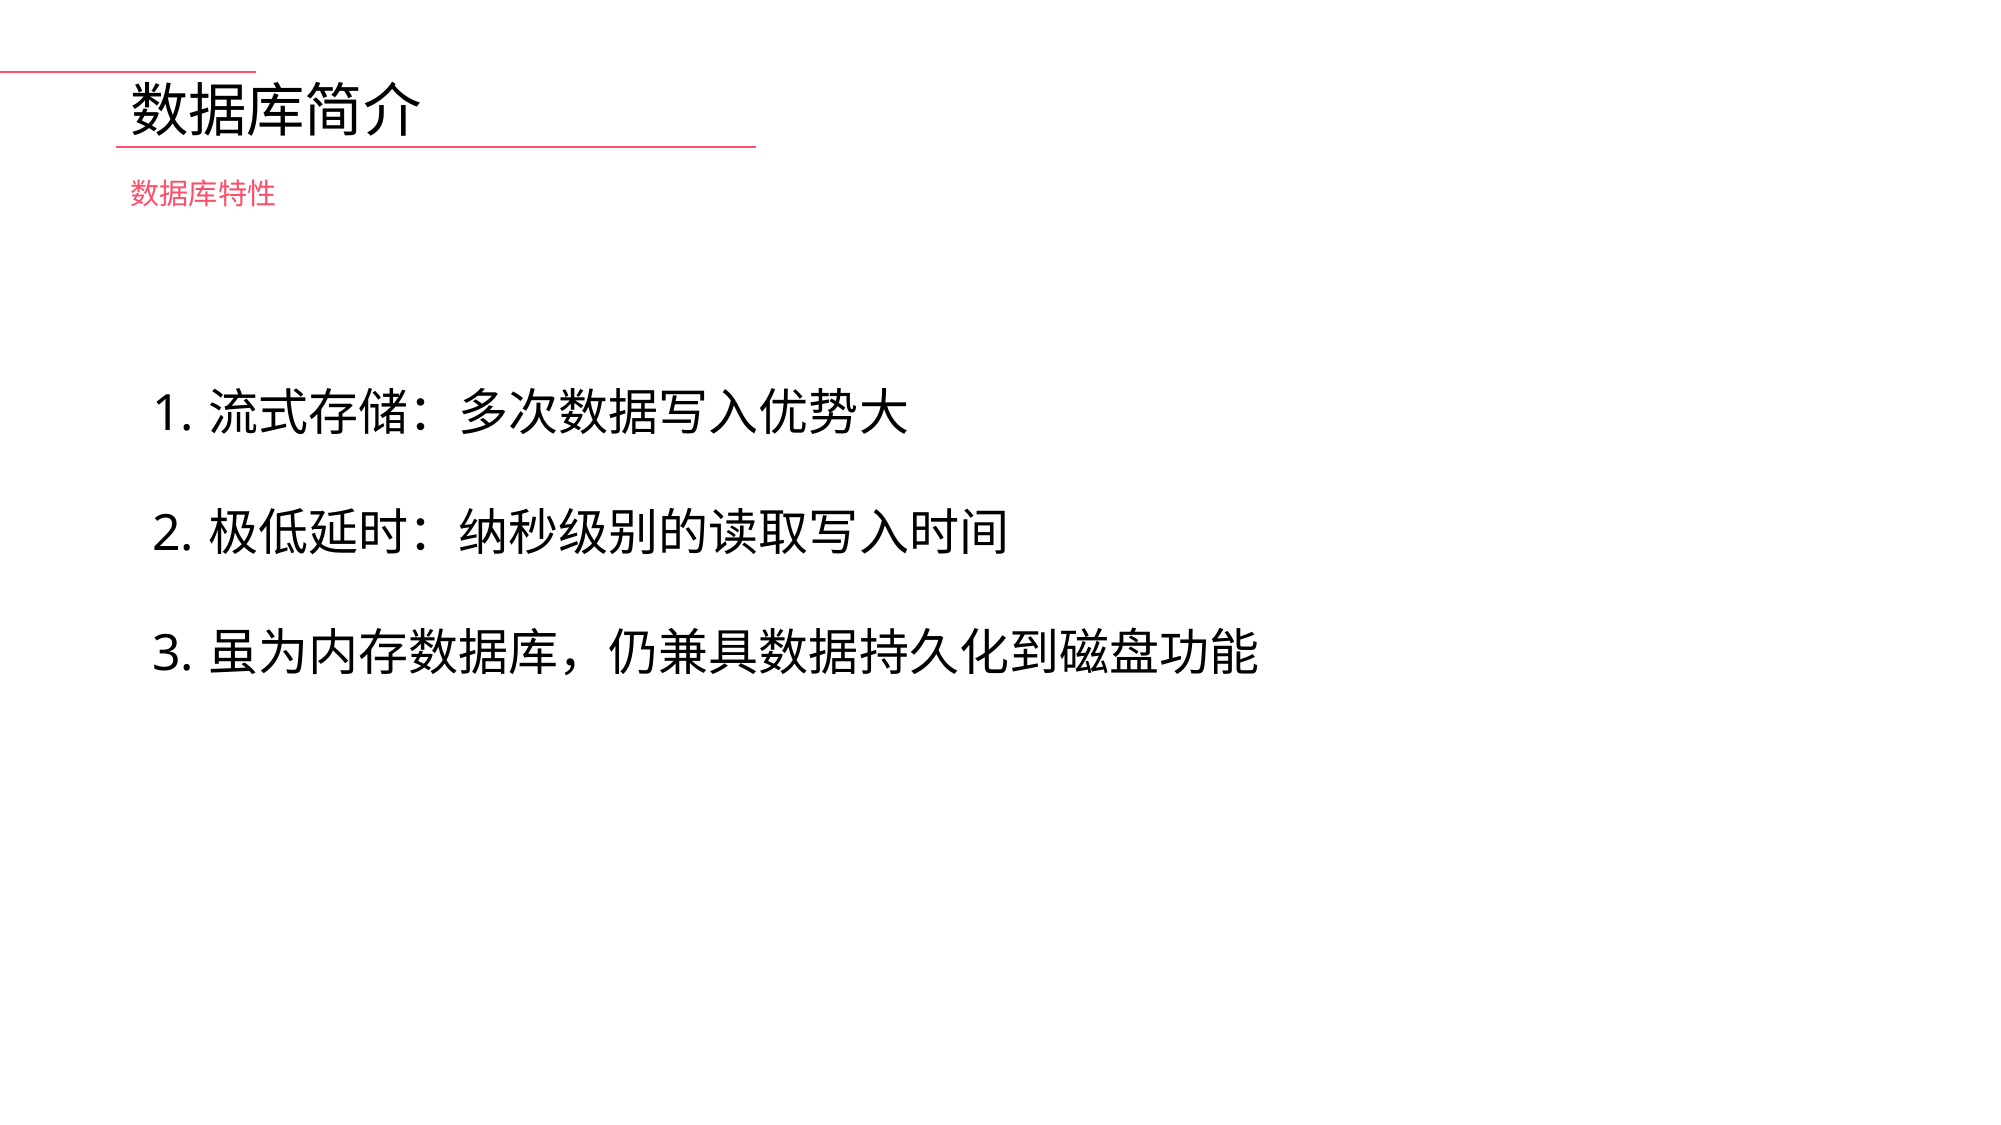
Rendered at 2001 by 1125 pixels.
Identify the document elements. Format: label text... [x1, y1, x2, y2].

list 数据库简介 [115, 73, 445, 145]
text_box 流式存储：多次数据写入优势大 极低延时：纳秒级别的读取写入时间 虽为内存数据库，仍兼具数据持久化到磁盘功能 [137, 373, 1756, 689]
list 数据库特性 [115, 172, 1002, 220]
